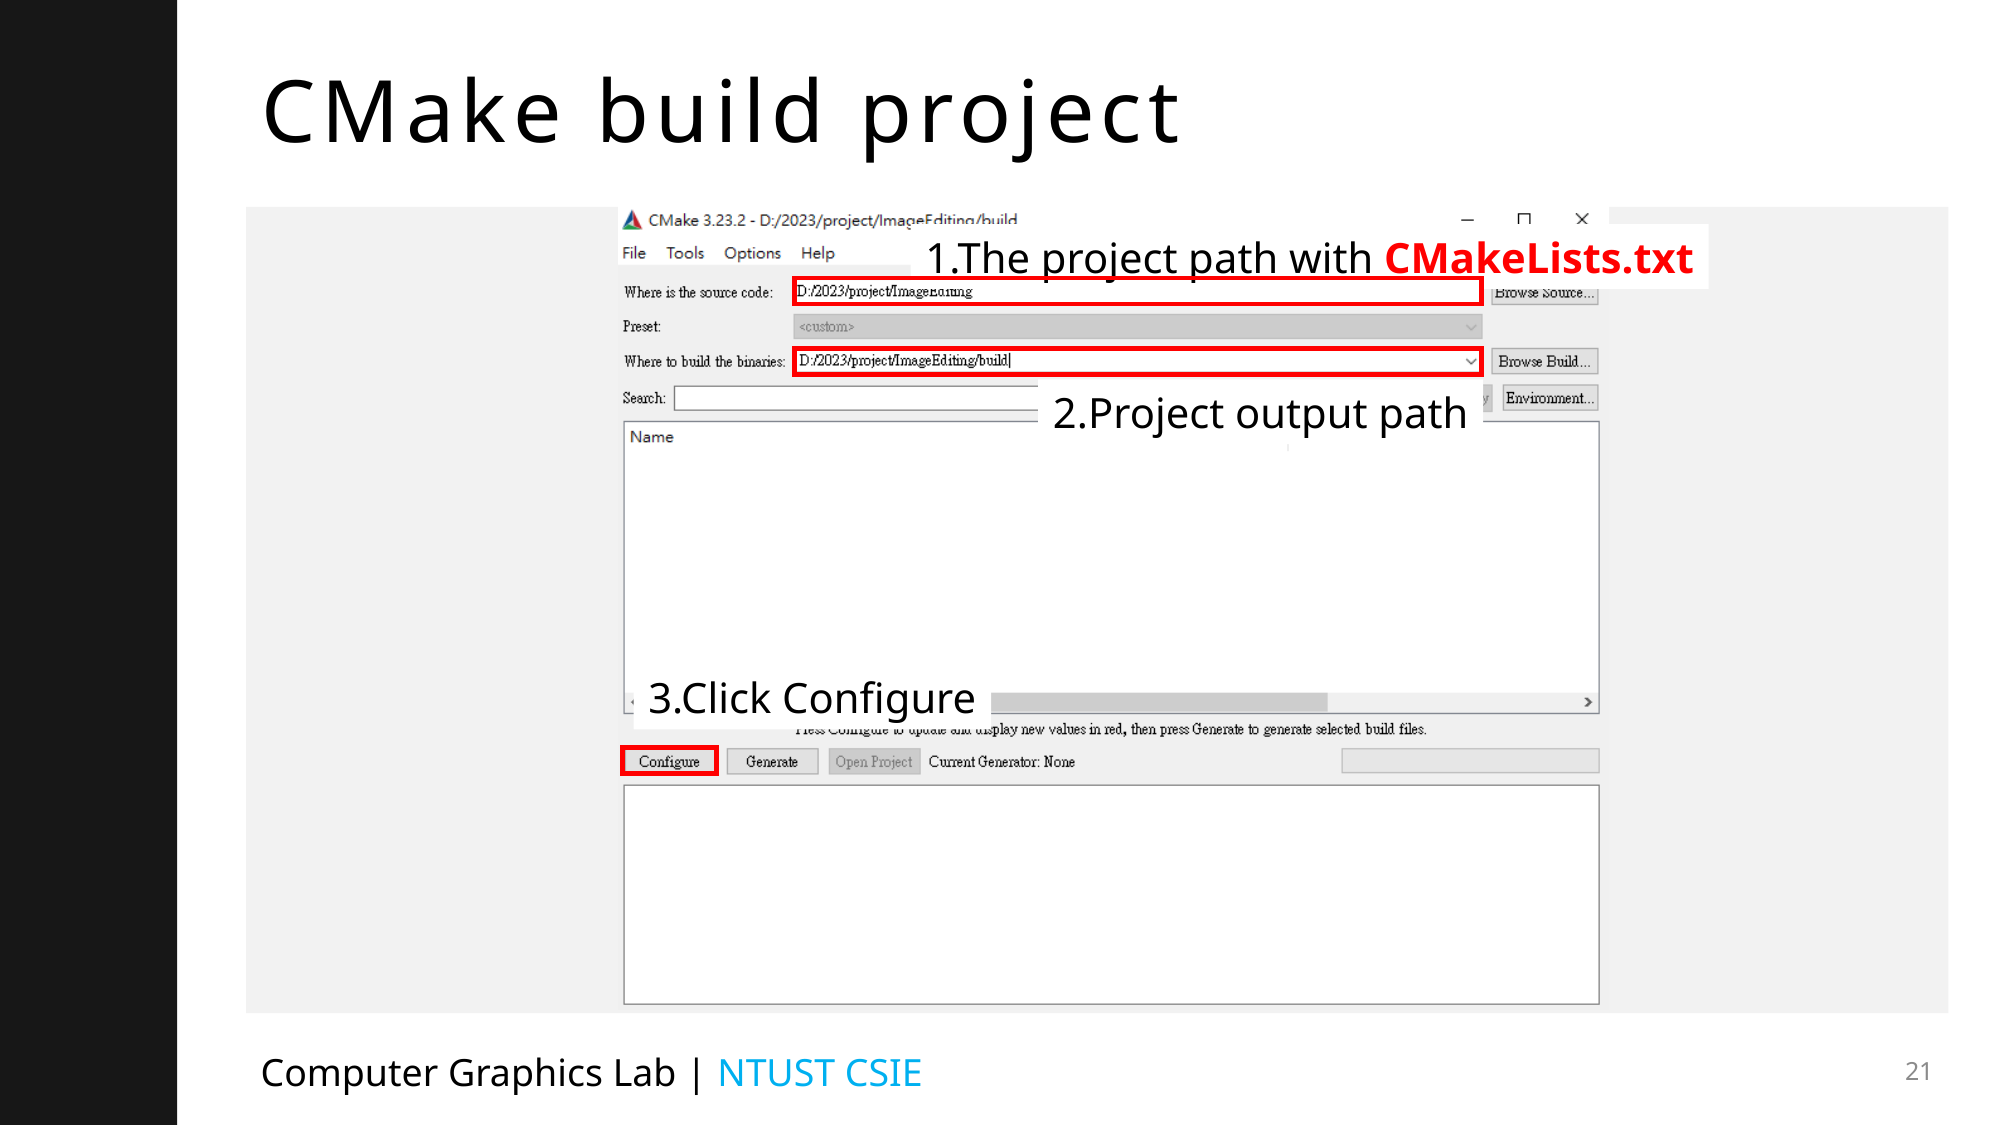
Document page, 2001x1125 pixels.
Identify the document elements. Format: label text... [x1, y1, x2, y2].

picture [618, 202, 1610, 1010]
title CMake build project [246, 59, 1949, 169]
text_box 1.The project path with CMakeLists.txt [1610, 224, 1709, 289]
